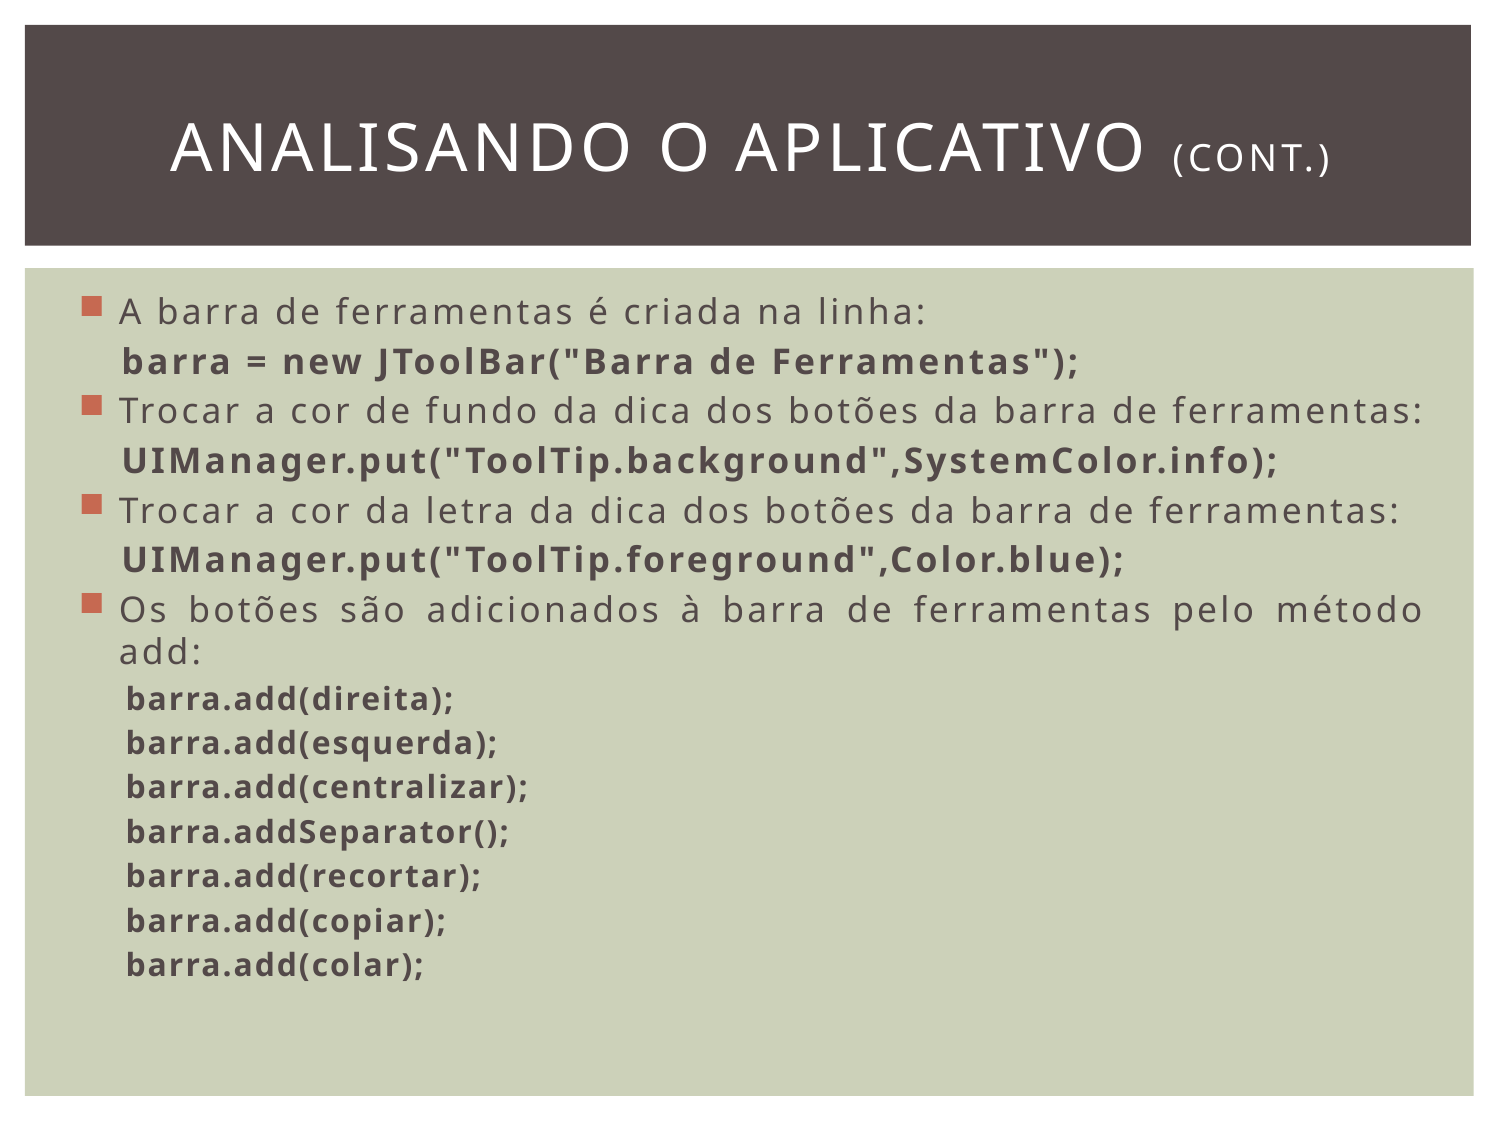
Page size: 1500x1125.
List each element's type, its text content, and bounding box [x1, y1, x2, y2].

list A barra de ferramentas é criada na linha: barra = new JToolBar("Barra de Ferramentas"); Trocar a cor de fundo da dica dos botões da barra de ferramentas: UIManager.put("ToolTip.background",SystemColor.info); Trocar a cor da letra da dica dos botões da barra de ferramentas: UIManager.put("ToolTip.foreground",Color.blue); Os botões são adicionados à barra de ferramentas pelo método add: barra.add(direita); barra.add(esquerda); barra.add(centralizar); barra.addSeparator(); barra.add(recortar); barra.add(copiar); barra.add(colar); [62, 281, 1442, 1005]
title Analisando o aplicativo (CONT.) [62, 58, 1438, 232]
